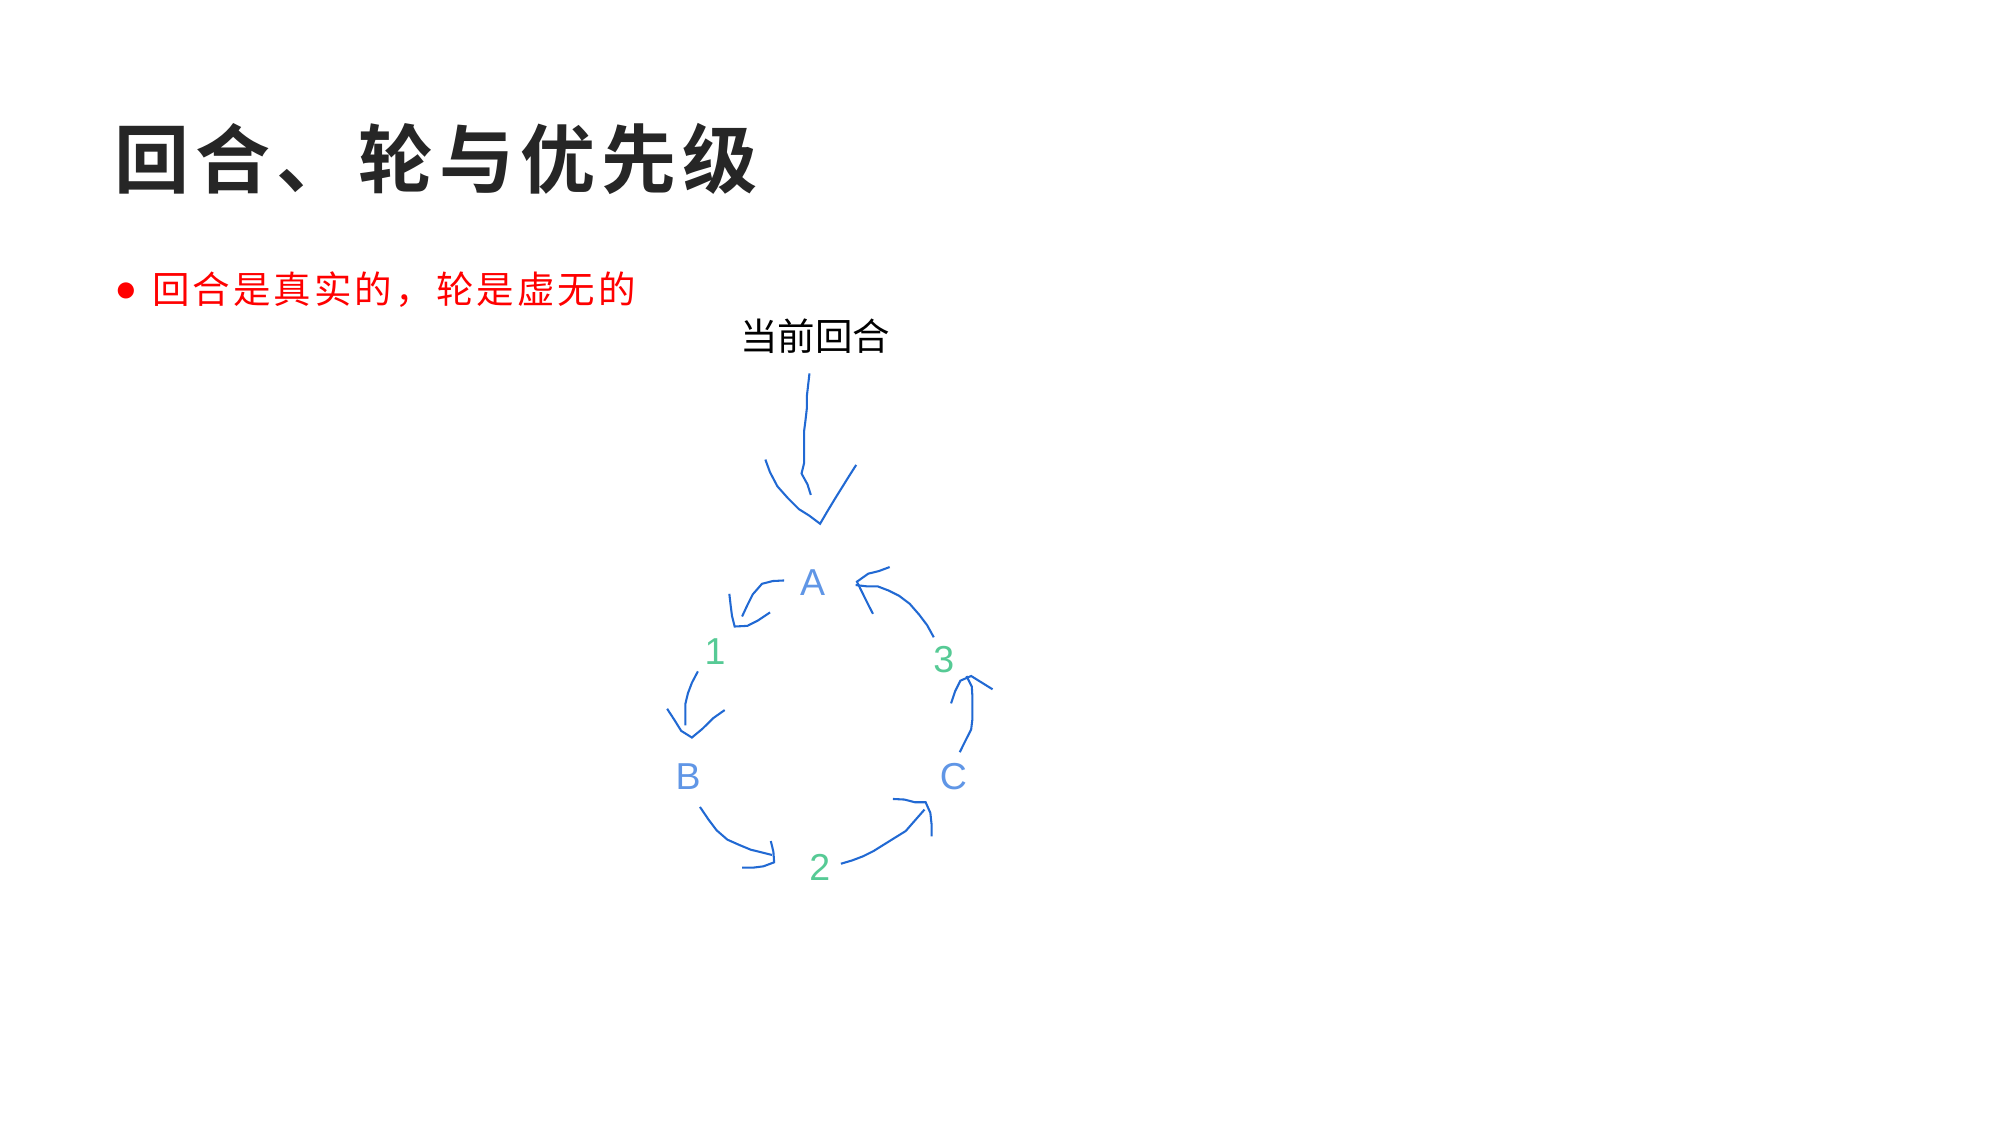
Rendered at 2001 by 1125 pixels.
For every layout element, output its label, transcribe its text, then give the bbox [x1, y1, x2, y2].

text_box C [925, 744, 986, 805]
text_box [803, 373, 811, 462]
text_box [855, 566, 891, 615]
text_box [958, 696, 974, 753]
text_box 当前回合 [725, 305, 1048, 365]
text_box [748, 579, 785, 605]
text_box [742, 840, 776, 869]
text_box B [660, 744, 721, 805]
text_box [684, 670, 699, 709]
text_box [892, 797, 933, 837]
text_box 1 [689, 619, 735, 679]
text_box 2 [794, 835, 867, 896]
text_box 3 [918, 627, 986, 687]
text_box [728, 593, 771, 628]
text_box [878, 587, 935, 638]
text_box [764, 459, 858, 526]
text_box [666, 708, 726, 739]
text_box A [785, 550, 846, 611]
text_box [699, 806, 762, 853]
list 回合是真实的，轮是虚无的 [99, 244, 1900, 342]
text_box [950, 674, 994, 704]
text_box [840, 818, 915, 865]
title 回合、轮与优先级 [99, 99, 1900, 216]
